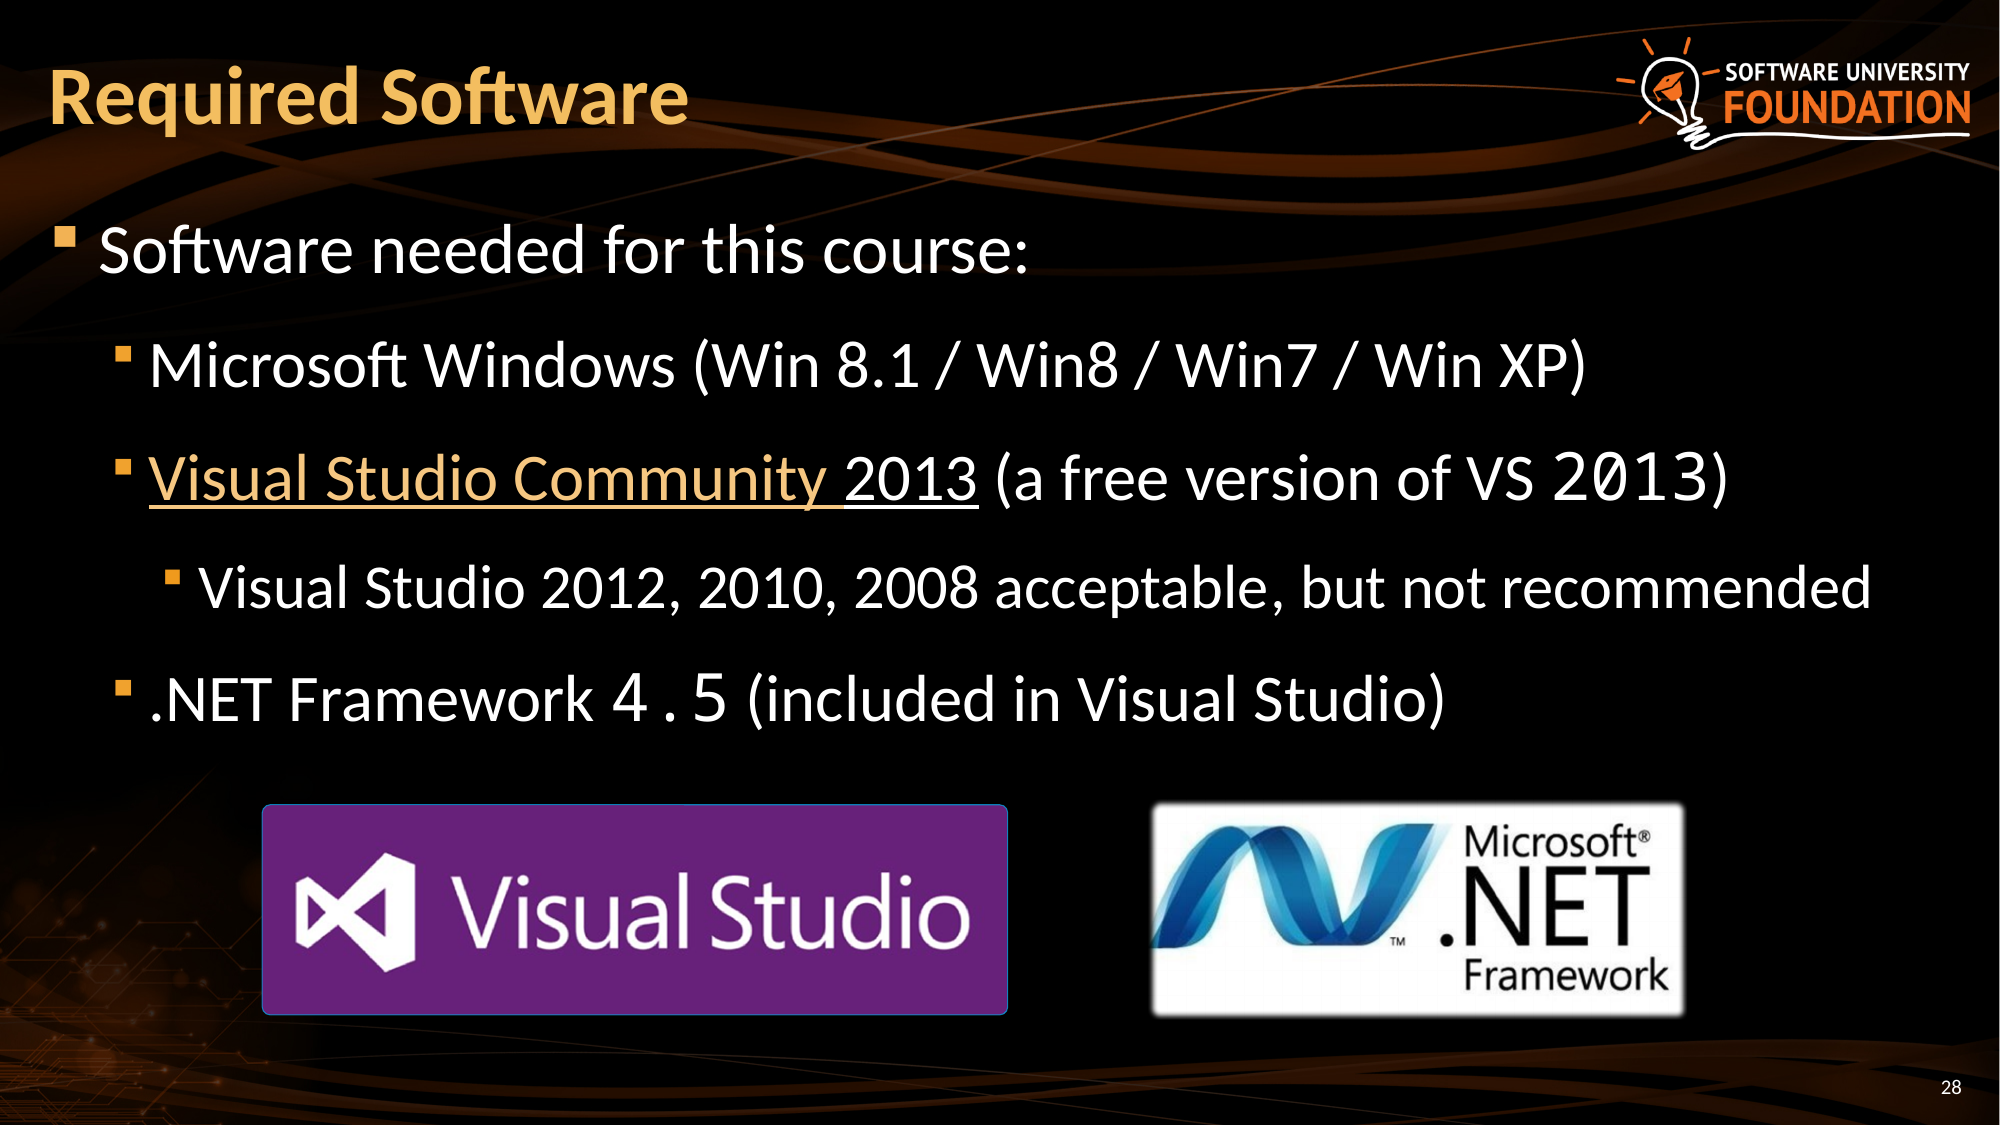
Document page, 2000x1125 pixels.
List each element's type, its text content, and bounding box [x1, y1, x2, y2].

picture [0, 0, 2000, 1125]
title Required Software [30, 6, 1602, 189]
list Software needed for this course: Microsoft Windows (Win 8.1 / Win8 / Win7 / Win XP) Visual Studio Community 2013 (a free version of VS 2013) Visual Studio 2012, 2010, 2008 acceptable, but not recommended .NET Framework 4.5 (included in Visual Studio) [31, 188, 1968, 1103]
